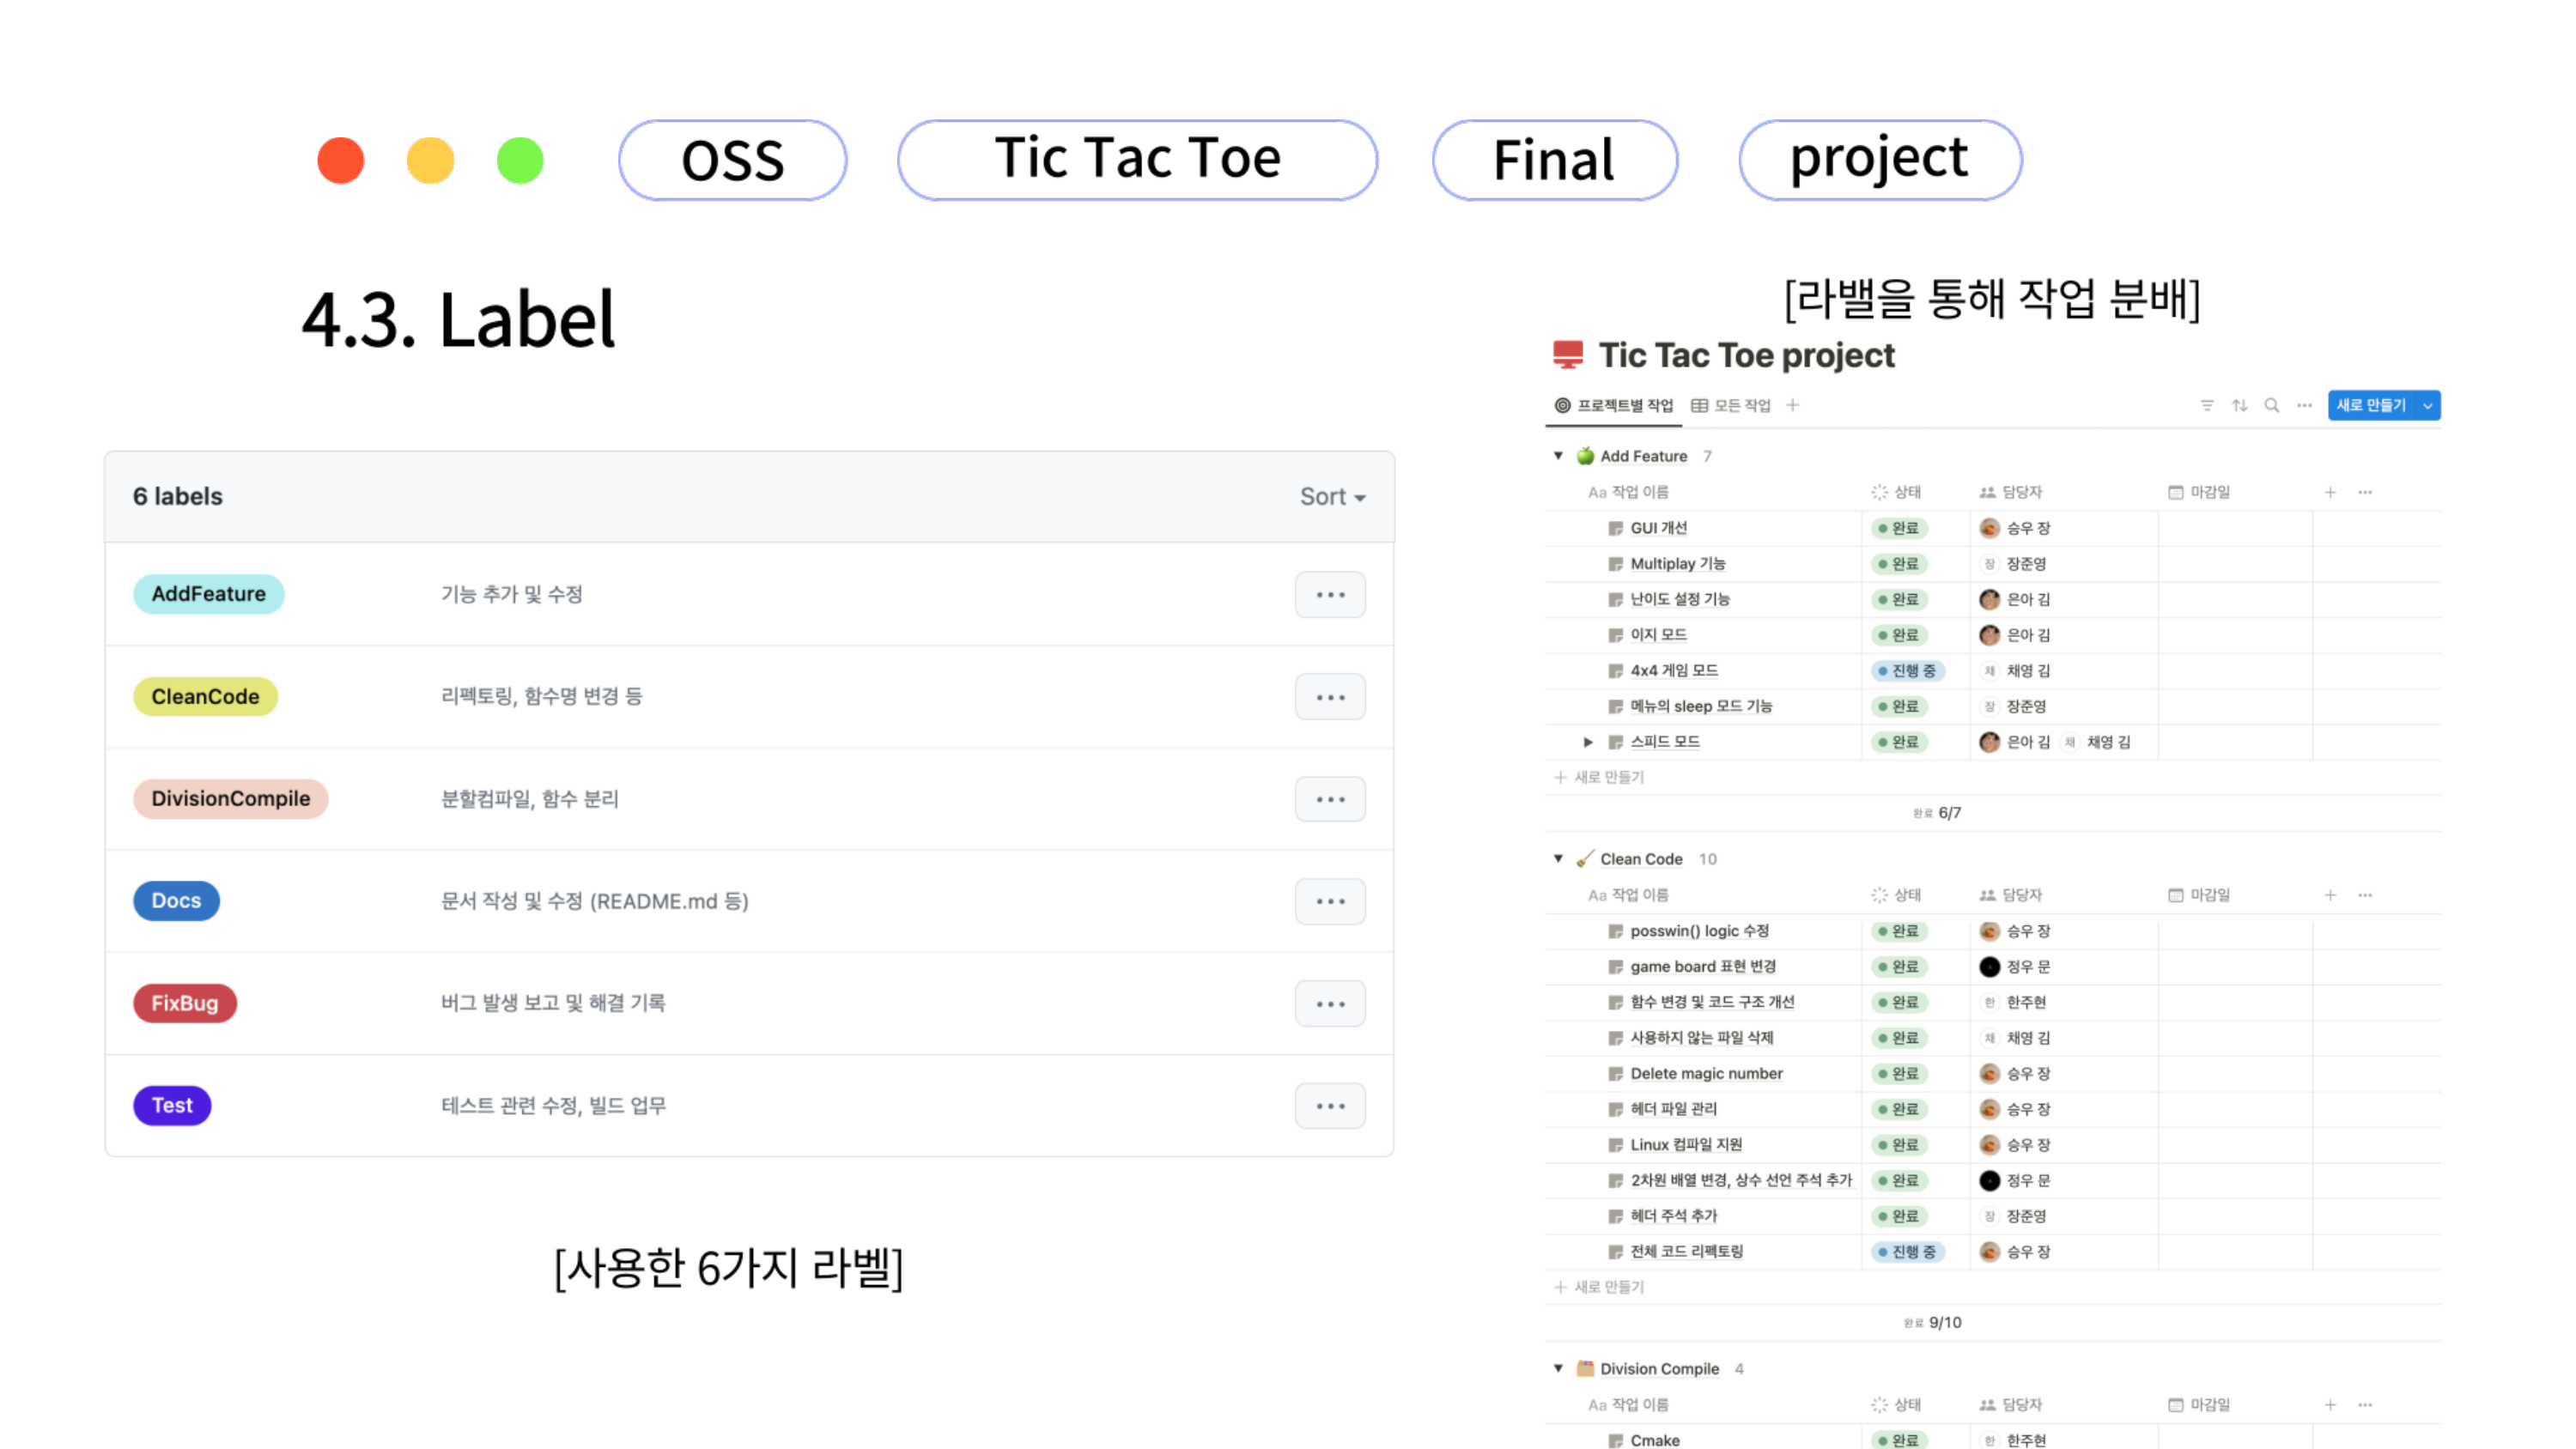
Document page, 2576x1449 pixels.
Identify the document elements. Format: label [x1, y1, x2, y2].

picture [496, 137, 544, 185]
picture [149, 1219, 1147, 1342]
picture [1432, 88, 1680, 246]
picture [1447, 85, 2476, 1449]
picture [280, 87, 1423, 432]
picture [407, 137, 455, 185]
picture [318, 137, 366, 185]
picture [92, 441, 1401, 1181]
